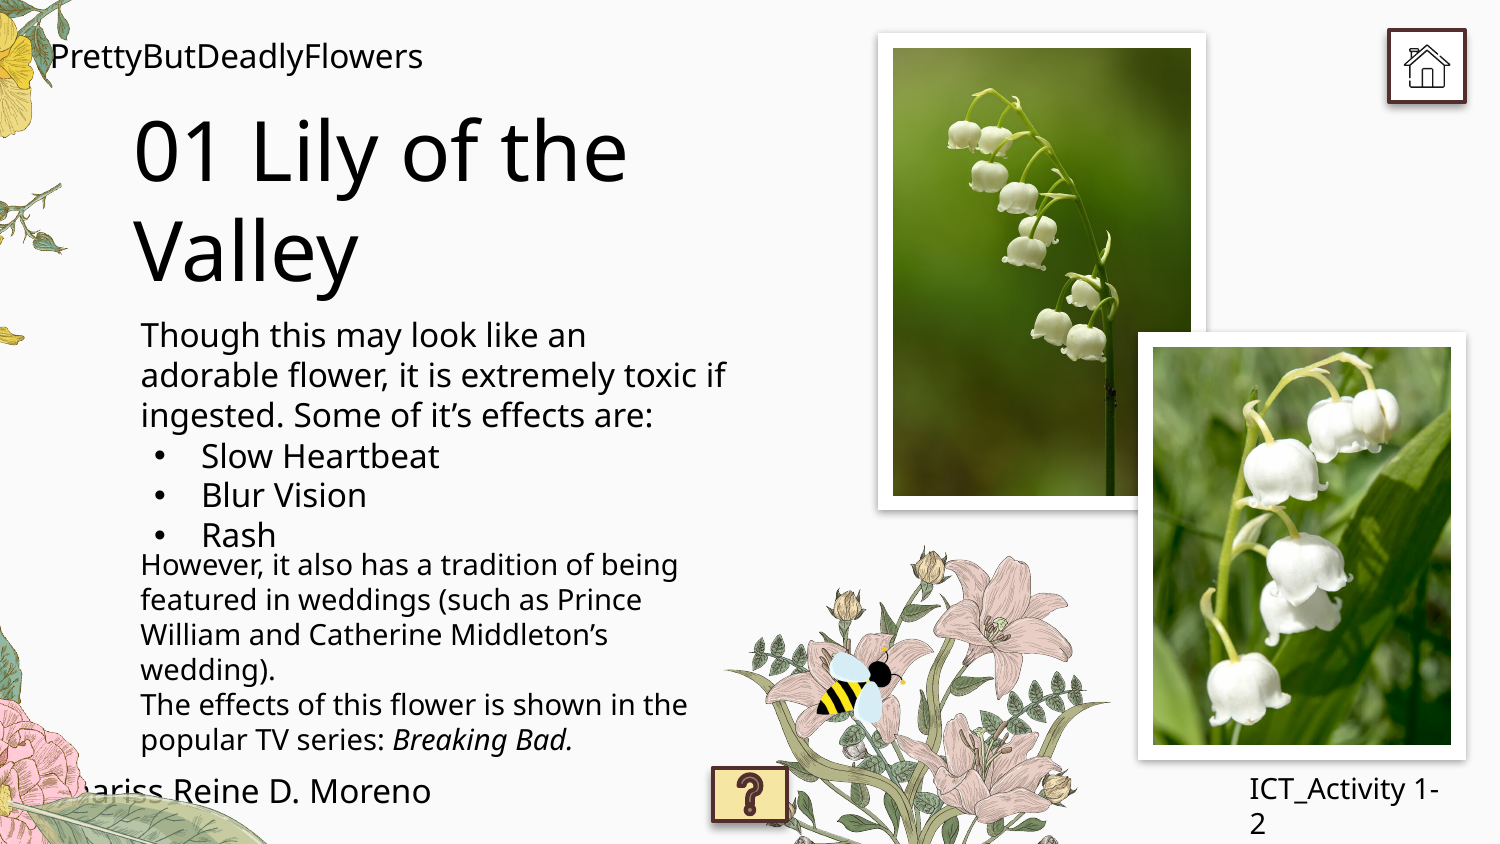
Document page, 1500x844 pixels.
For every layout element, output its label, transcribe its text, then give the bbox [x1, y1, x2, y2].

text_box However, it also has a tradition of being featured in weddings (such as Prince William and Catherine Middleton’s wedding). The effects of this flower is shown in the popular TV series: Breaking Bad. [125, 539, 708, 764]
text_box Slow Heartbeat Blur Vision Rash [139, 427, 722, 562]
picture [892, 47, 1452, 746]
title 01 Lily of the Valley [118, 83, 741, 305]
picture [717, 512, 1127, 844]
picture [0, 0, 214, 474]
picture [0, 485, 349, 844]
list Though this may look like an adorable flower, it is extremely toxic if ingested. Some of it’s effects are: [125, 299, 748, 401]
